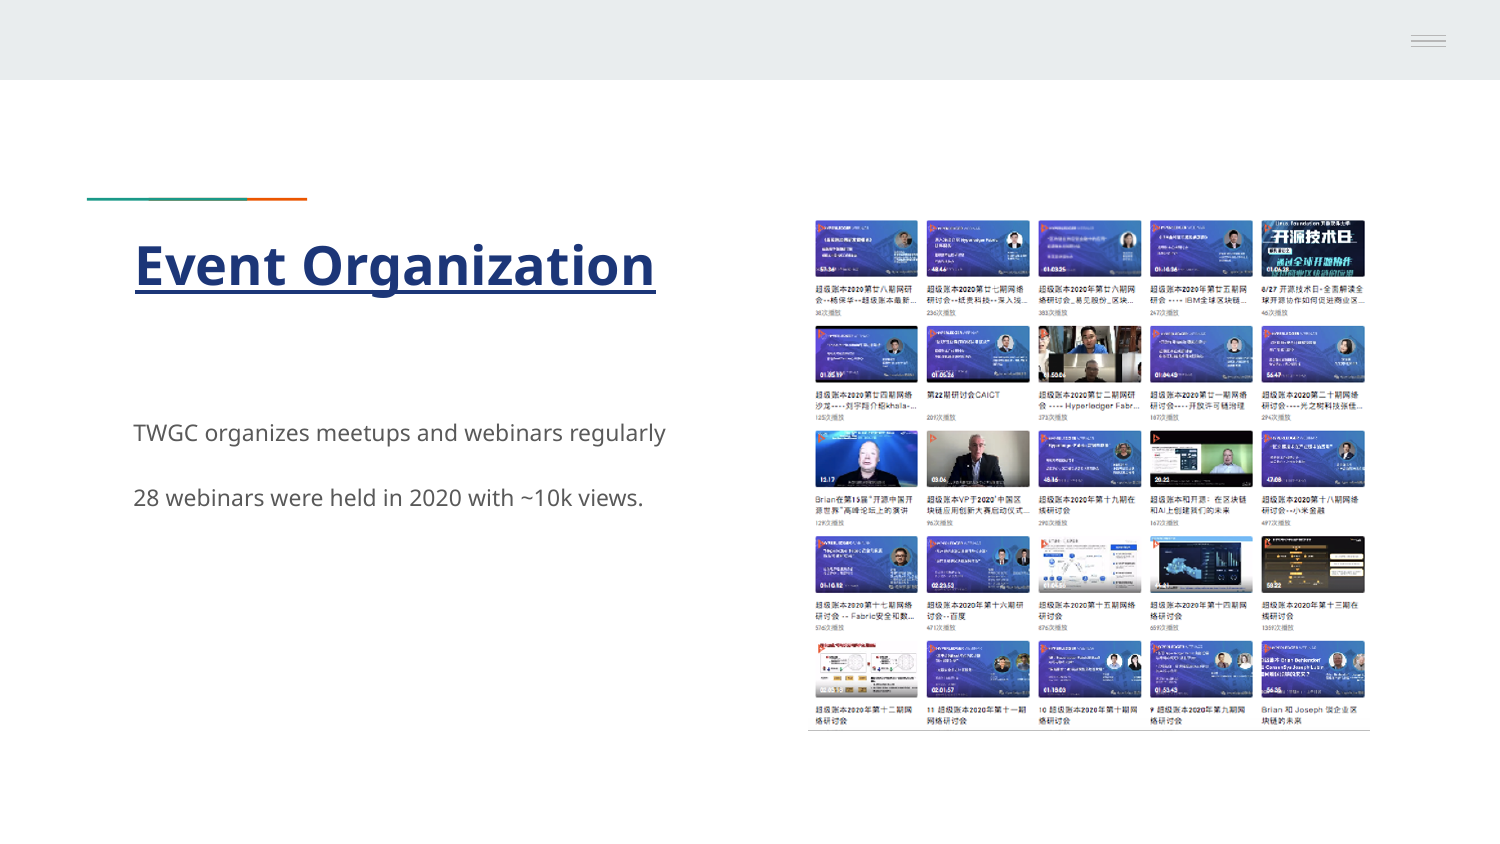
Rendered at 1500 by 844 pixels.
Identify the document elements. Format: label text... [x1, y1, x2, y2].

title Event Organization [119, 216, 759, 386]
list TWGC organizes meetups and webinars regularly 28 webinars were held in 2020 with ~10k views. [118, 399, 757, 743]
picture [807, 216, 1370, 731]
